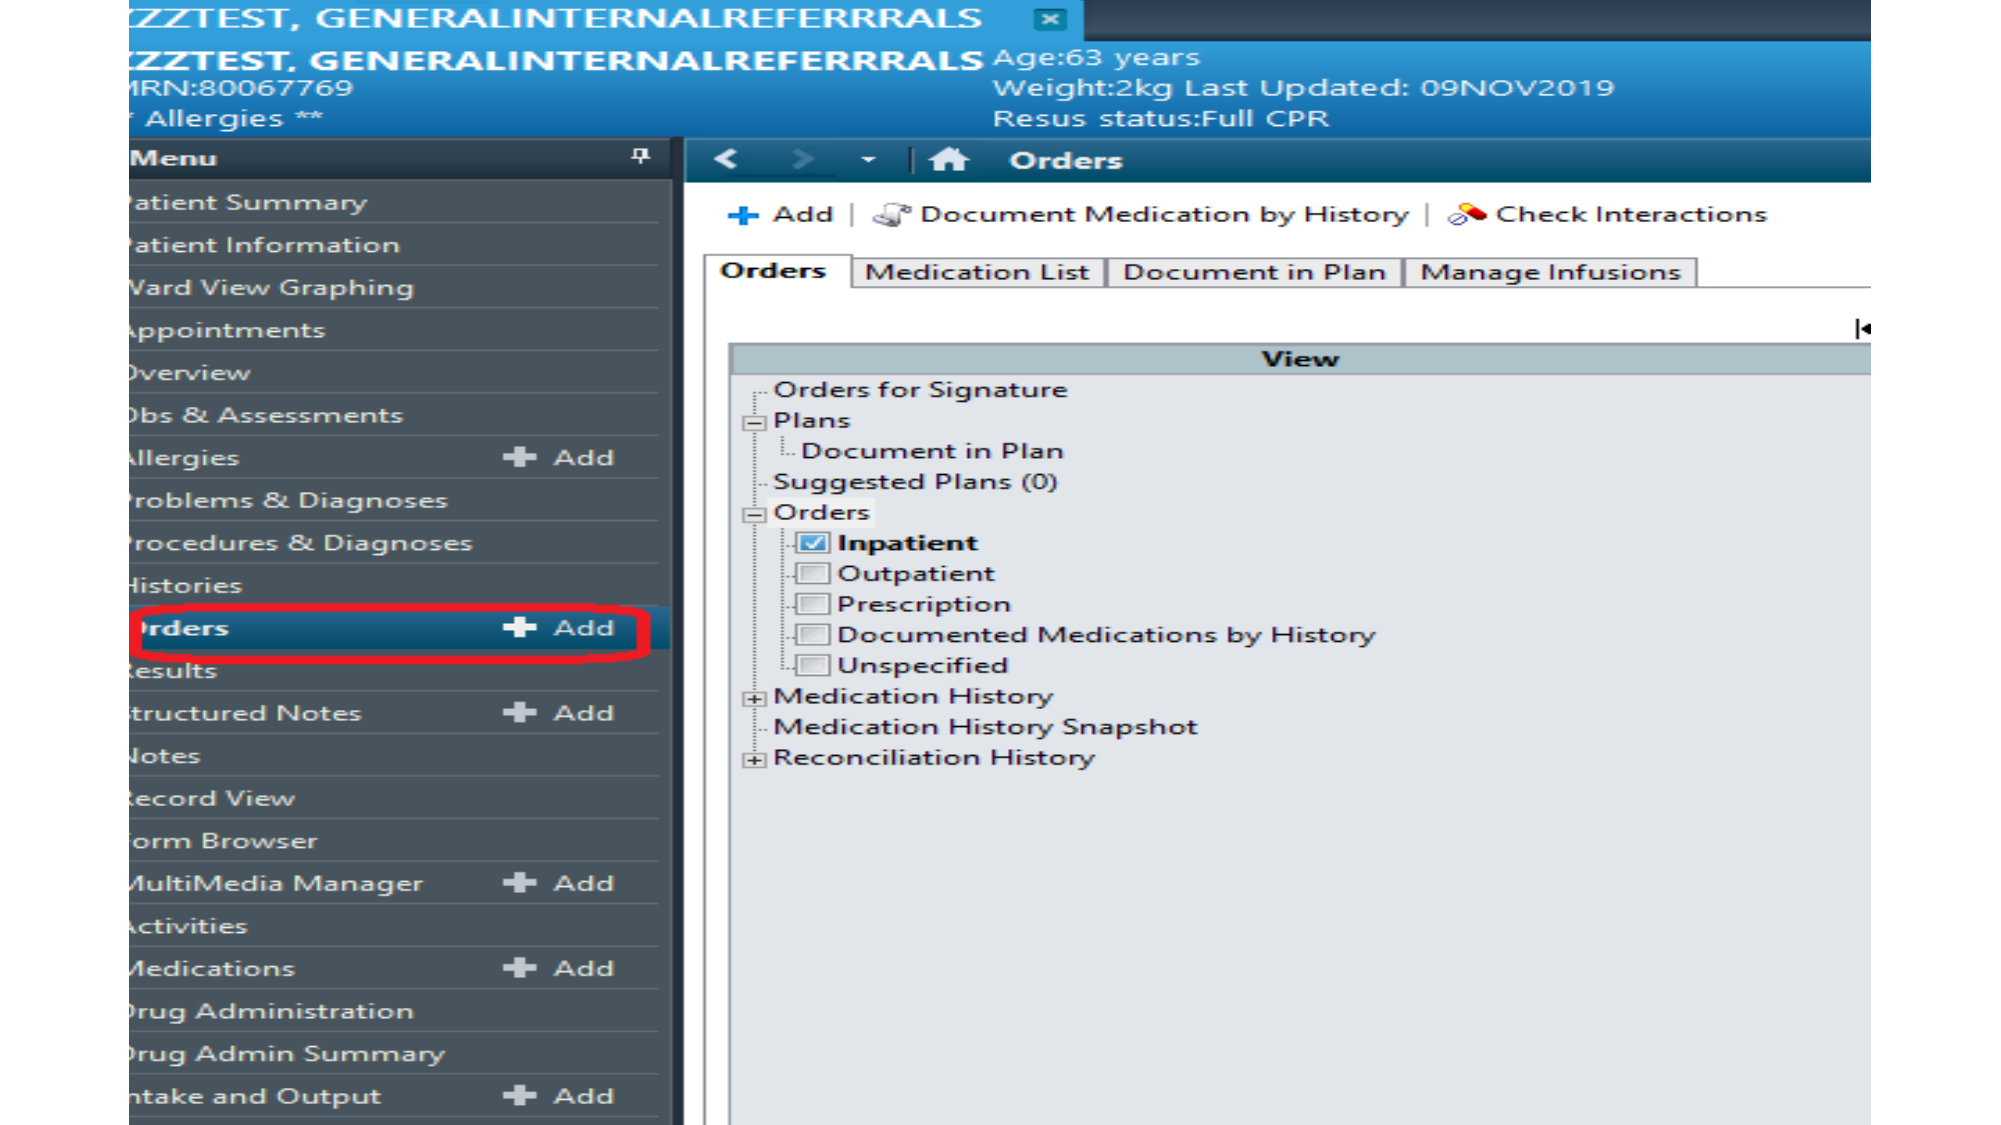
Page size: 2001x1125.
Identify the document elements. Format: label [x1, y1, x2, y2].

picture [129, 0, 1871, 1125]
